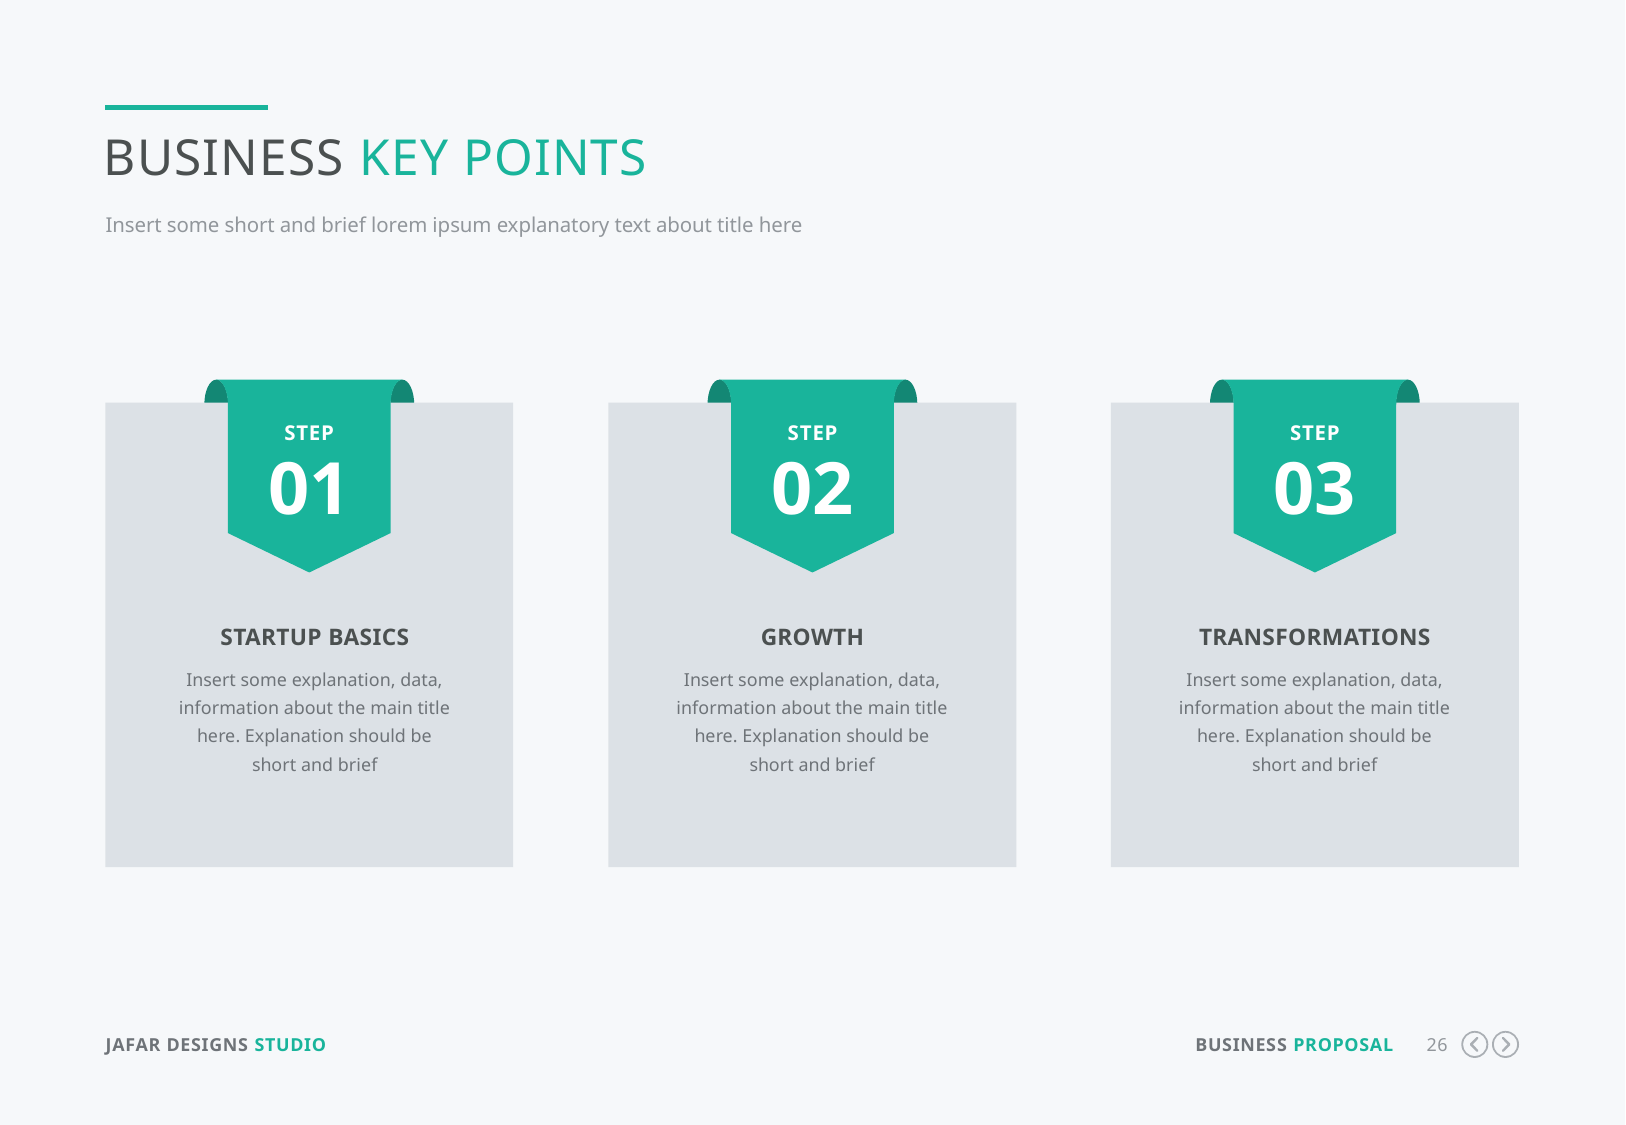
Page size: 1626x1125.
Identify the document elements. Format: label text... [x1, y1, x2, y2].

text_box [608, 379, 1017, 868]
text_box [1110, 379, 1519, 868]
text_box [105, 379, 514, 868]
list Insert some short and brief lorem ipsum explanatory text about title here [105, 209, 1519, 241]
list Business Key Points [103, 125, 1518, 188]
